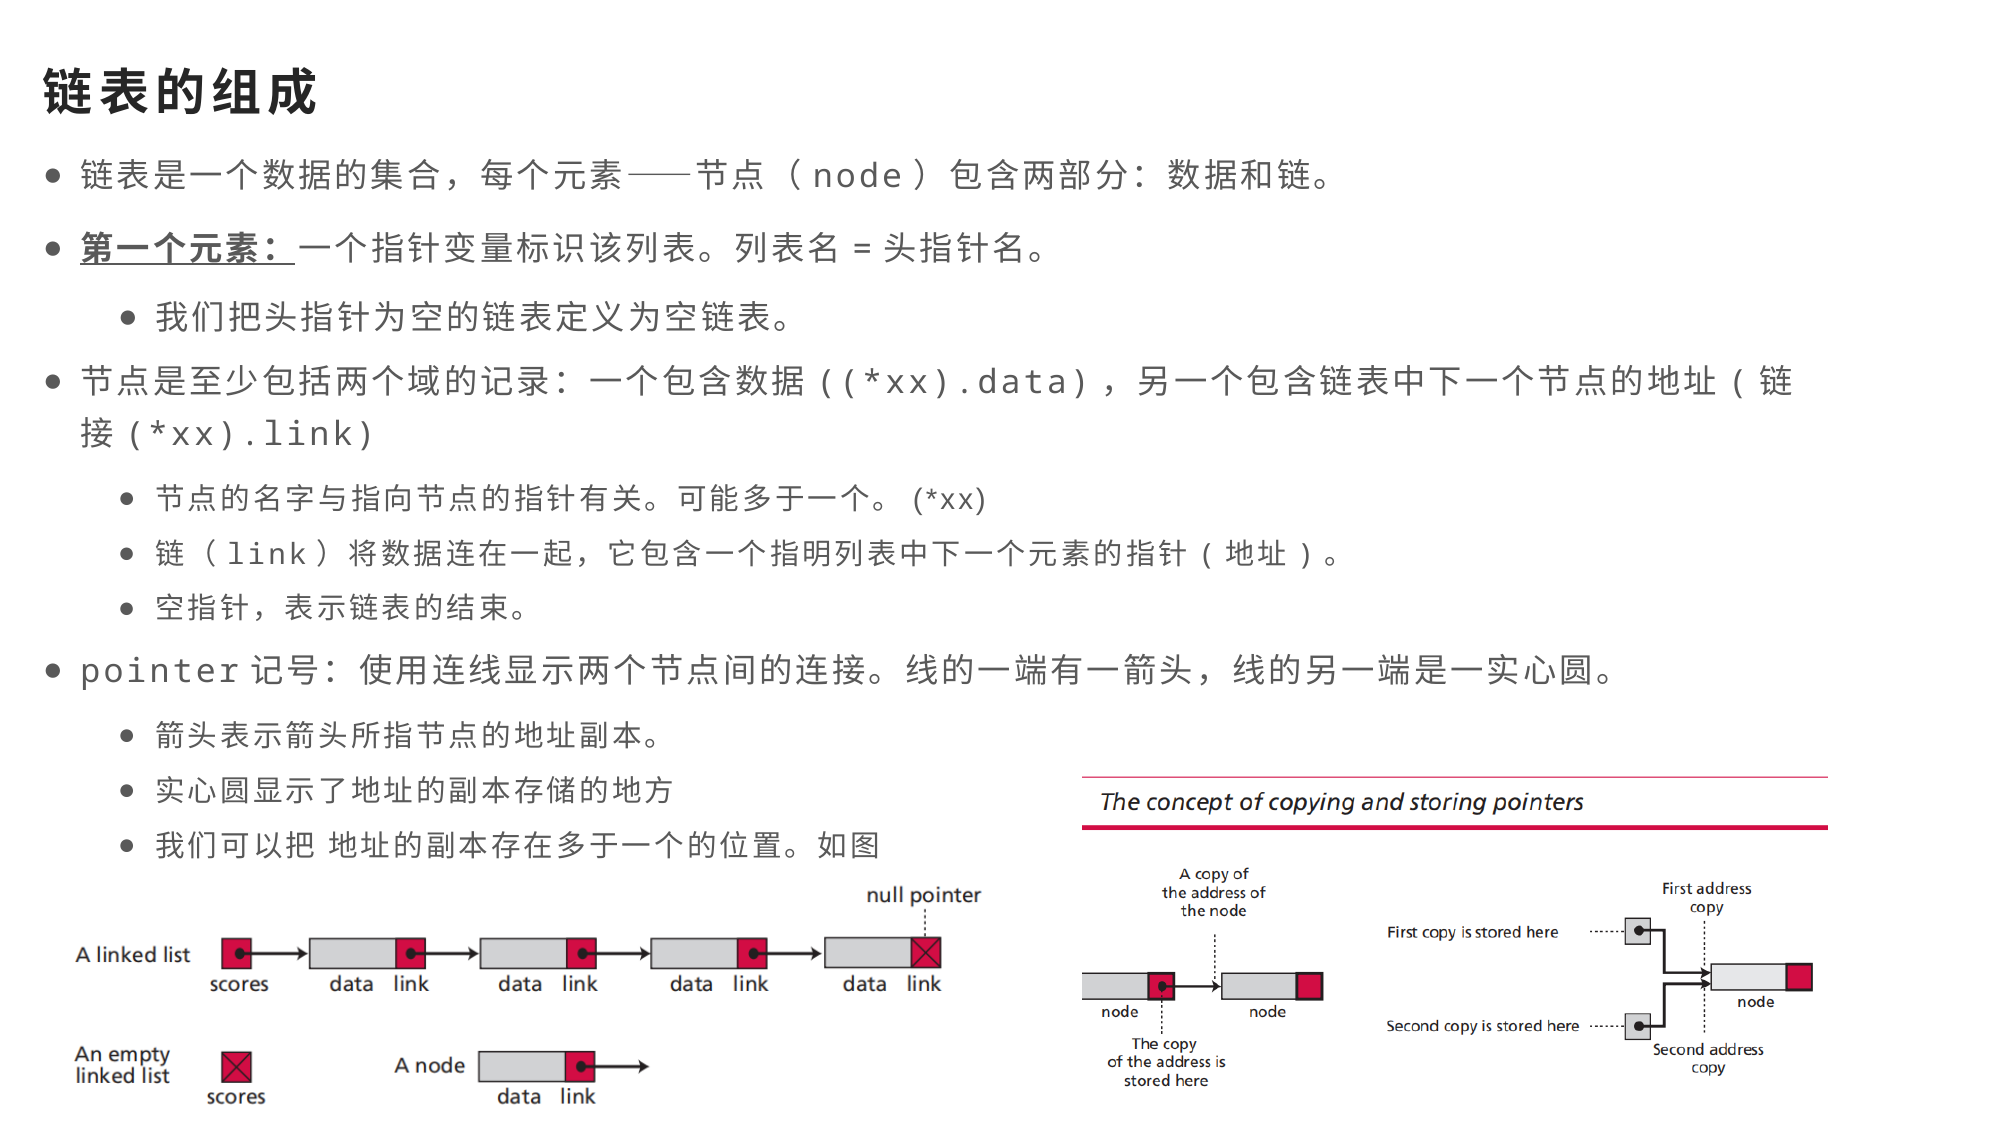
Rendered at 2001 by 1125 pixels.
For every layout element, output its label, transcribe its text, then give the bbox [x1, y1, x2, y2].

list 链表是一个数据的集合，每个元素——节点（node）包含两部分：数据和链。 第一个元素：一个指针变量标识该列表。列表名=头指针名。 我们把头指针为空的链表定义为空链表。 节点是至少包括两个域的记录：一个包含数据((*xx).data)，另一个包含链表中下一个节点的地址(链接(*xx).link) 节点的名字与指向节点的指针有关。可能多于一个。(*xx) 链（link）将数据连在一起，它包含一个指明列表中下一个元素的指针(地址)。 空指针，表示链表的结束。 pointer记号：使用连线显示两个节点间的连接。线的一端有一箭头，线的另一端是一实心圆。 箭头表示箭头所指节点的地址副本。 实心圆显示了地址的副本存储的地方 我们可以把 地址的副本存在多于一个的位置。如图 [28, 134, 1828, 916]
picture [27, 866, 1035, 1116]
title 链表的组成 [28, 32, 1828, 134]
picture [1082, 767, 1828, 1099]
